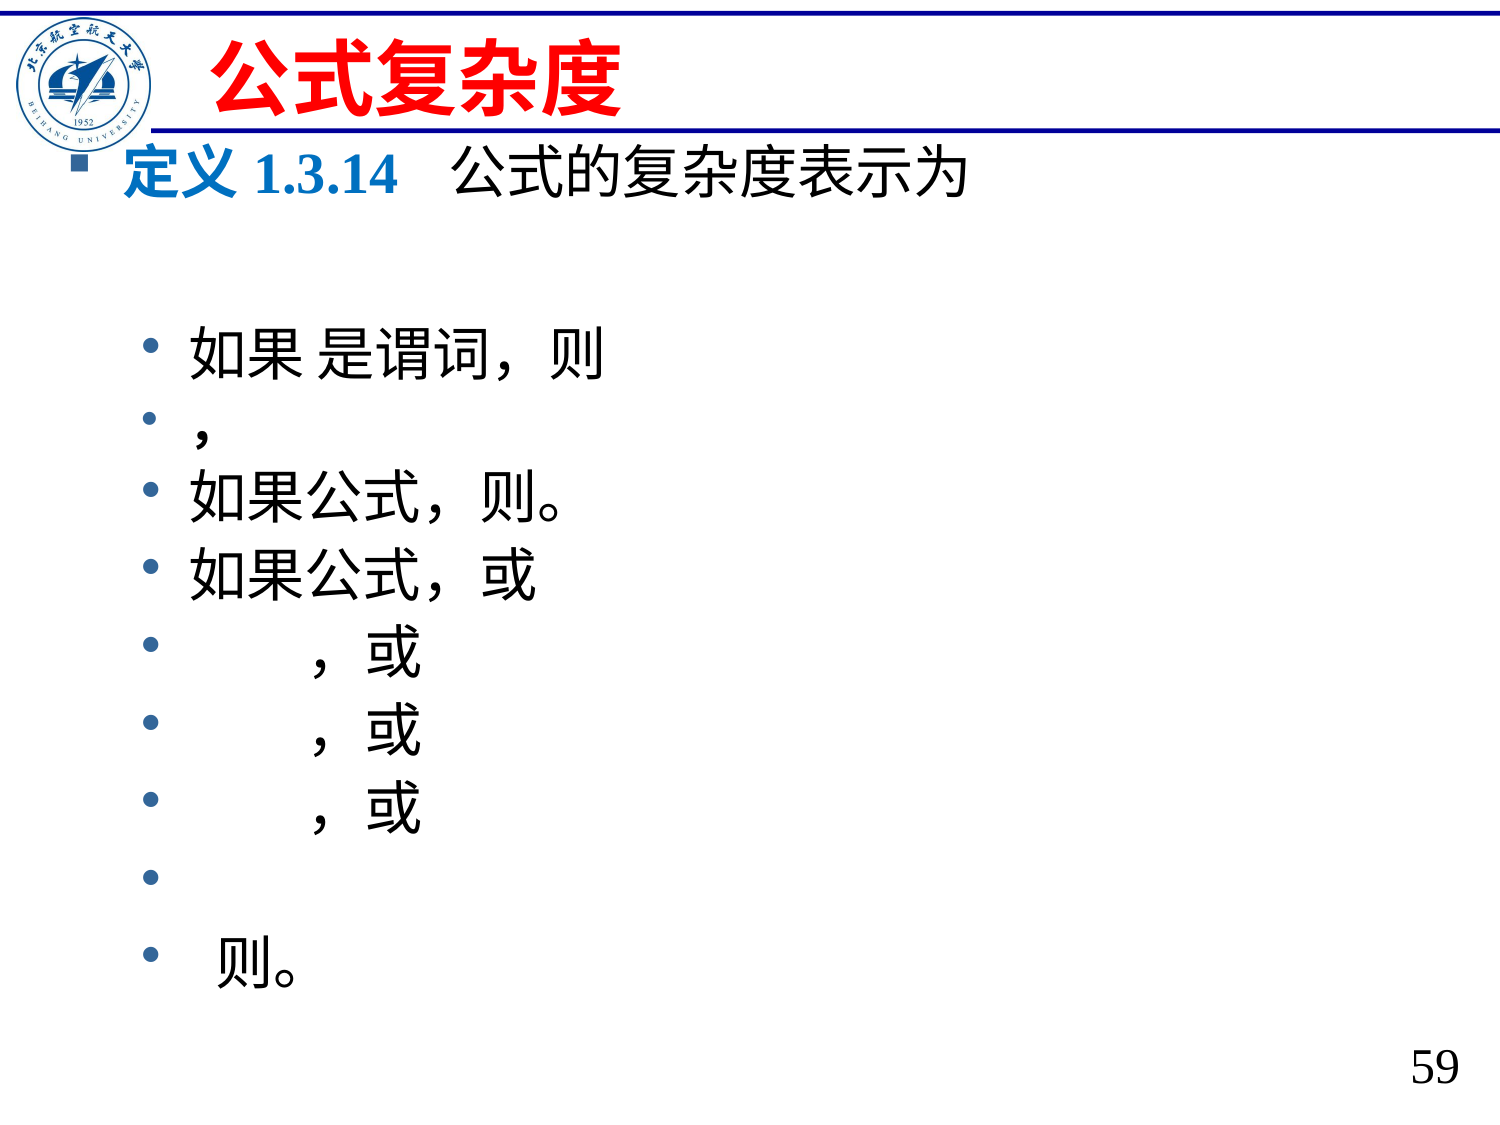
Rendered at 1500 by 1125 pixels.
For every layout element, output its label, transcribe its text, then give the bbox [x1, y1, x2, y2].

picture [16, 17, 151, 152]
title 公式复杂度 [192, 32, 1415, 120]
